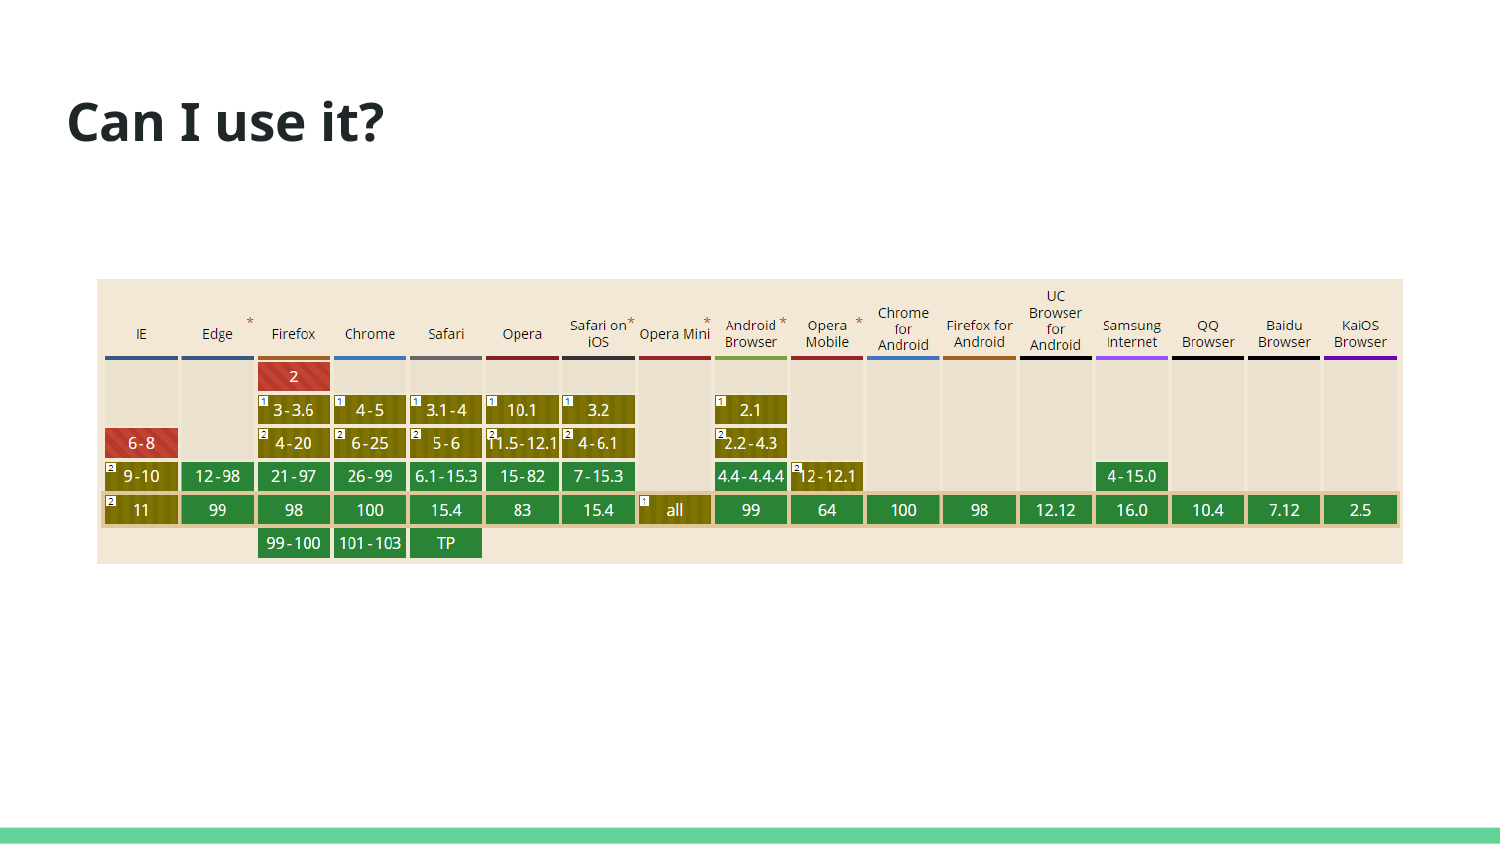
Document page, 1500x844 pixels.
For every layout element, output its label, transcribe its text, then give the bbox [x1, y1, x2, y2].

title Can I use it? [51, 72, 1449, 167]
picture [97, 279, 1403, 565]
